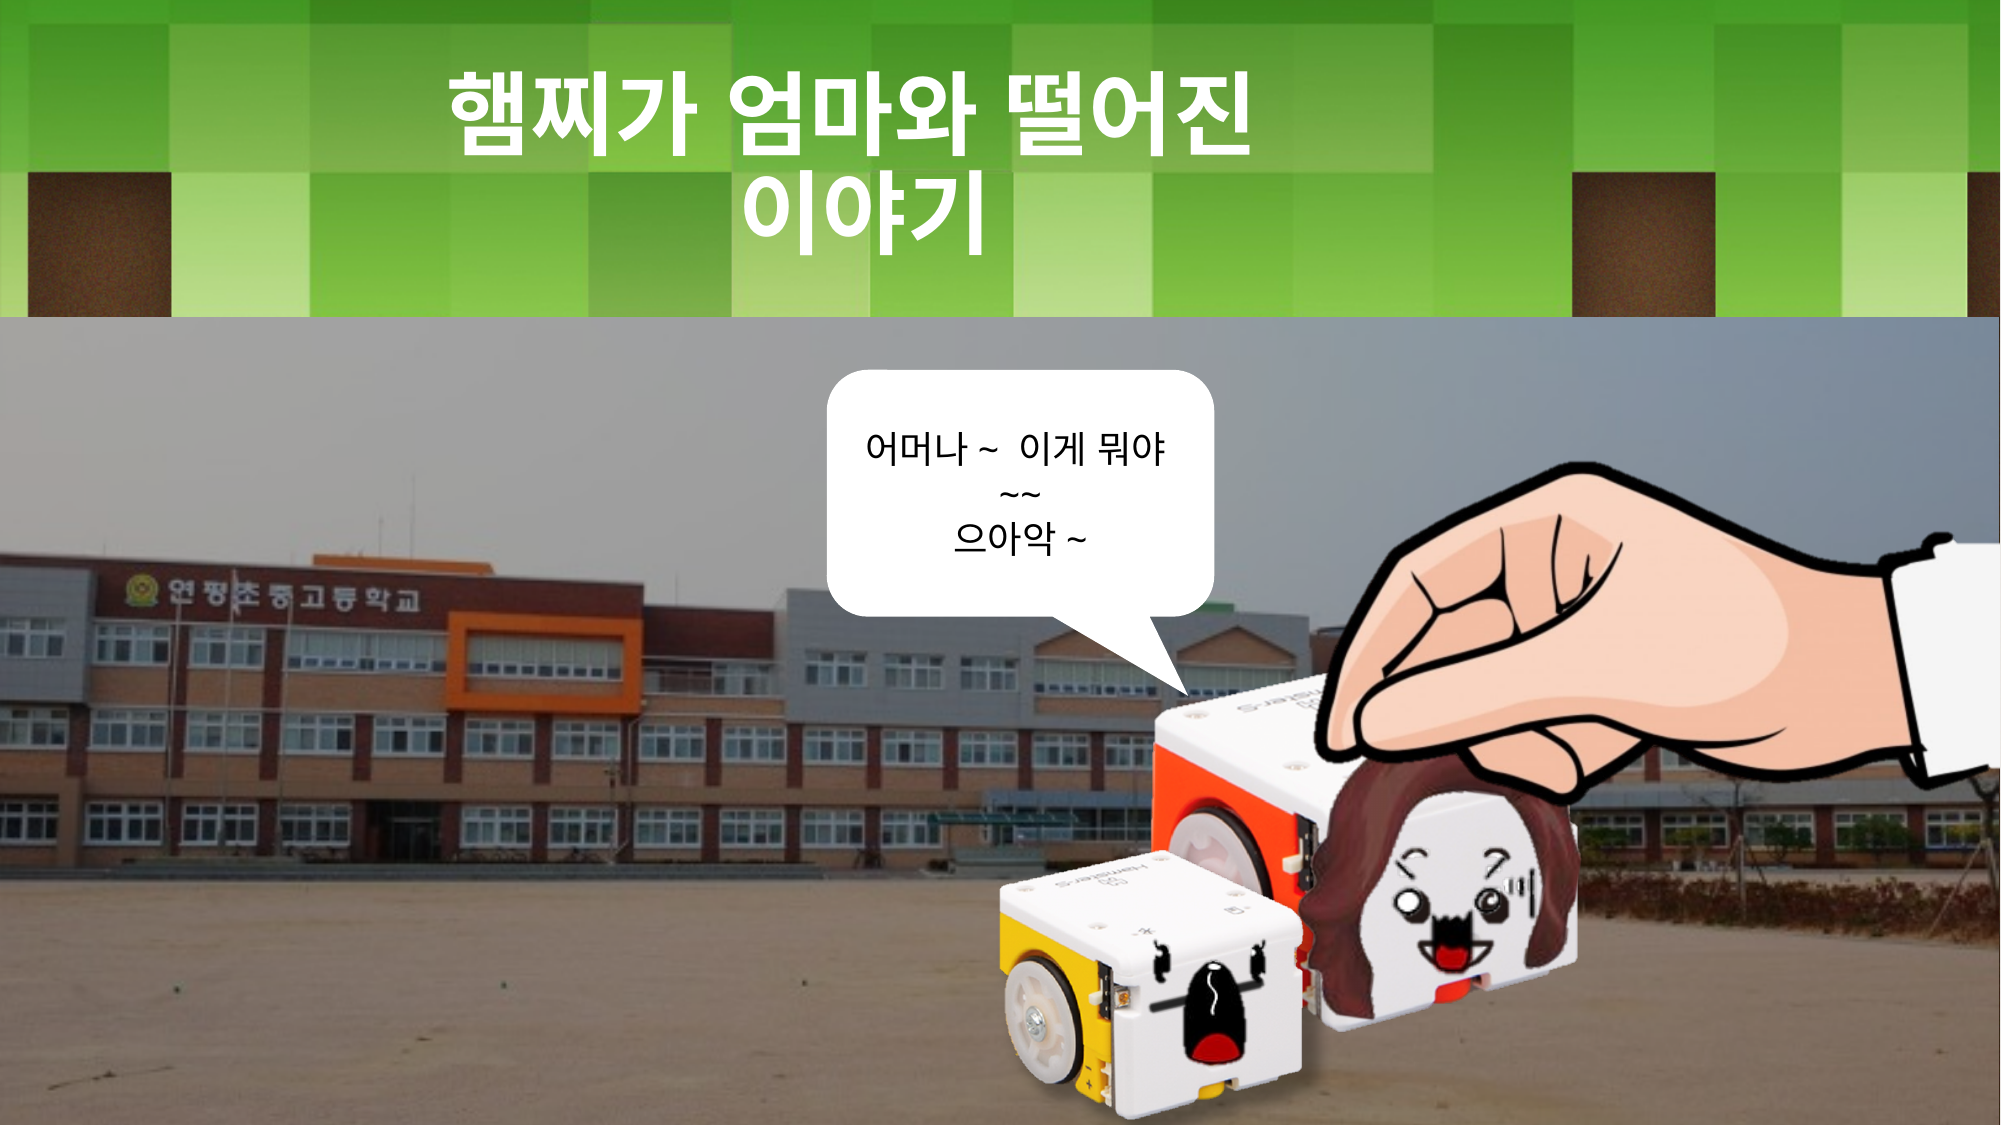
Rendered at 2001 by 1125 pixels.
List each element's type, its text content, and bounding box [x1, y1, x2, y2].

picture [0, 0, 2001, 1125]
title 햄찌가 엄마와 떨어진 이야기 [182, 59, 1549, 278]
